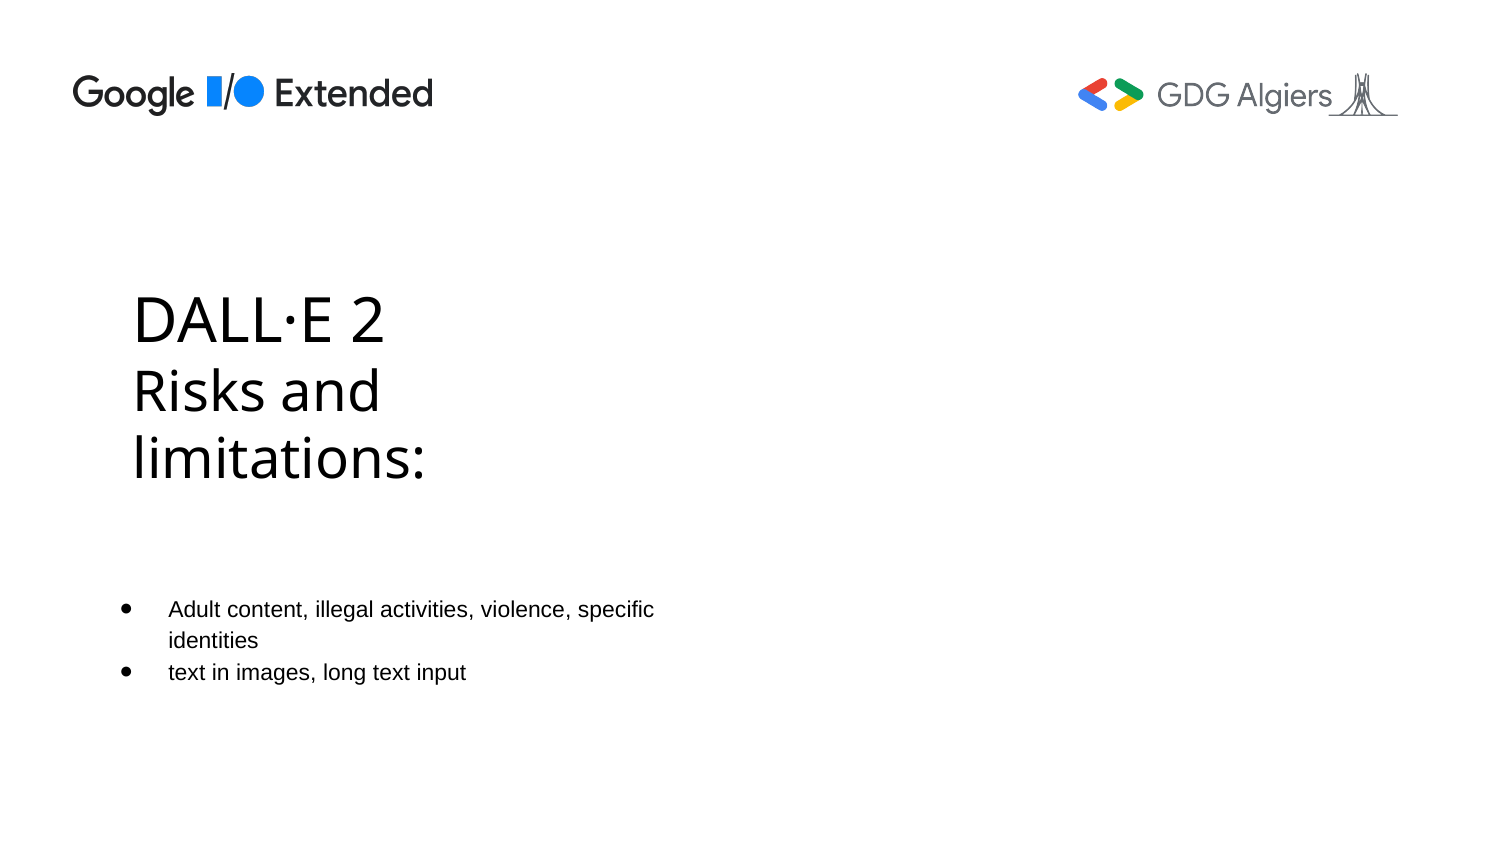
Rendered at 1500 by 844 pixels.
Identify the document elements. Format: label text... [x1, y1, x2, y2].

picture [1078, 73, 1398, 116]
text_box Adult content, illegal activities, violence, specific identities text in images, long text input [87, 507, 683, 768]
text_box DALL·E 2 Risks and limitations: [132, 280, 655, 491]
picture [73, 73, 432, 116]
